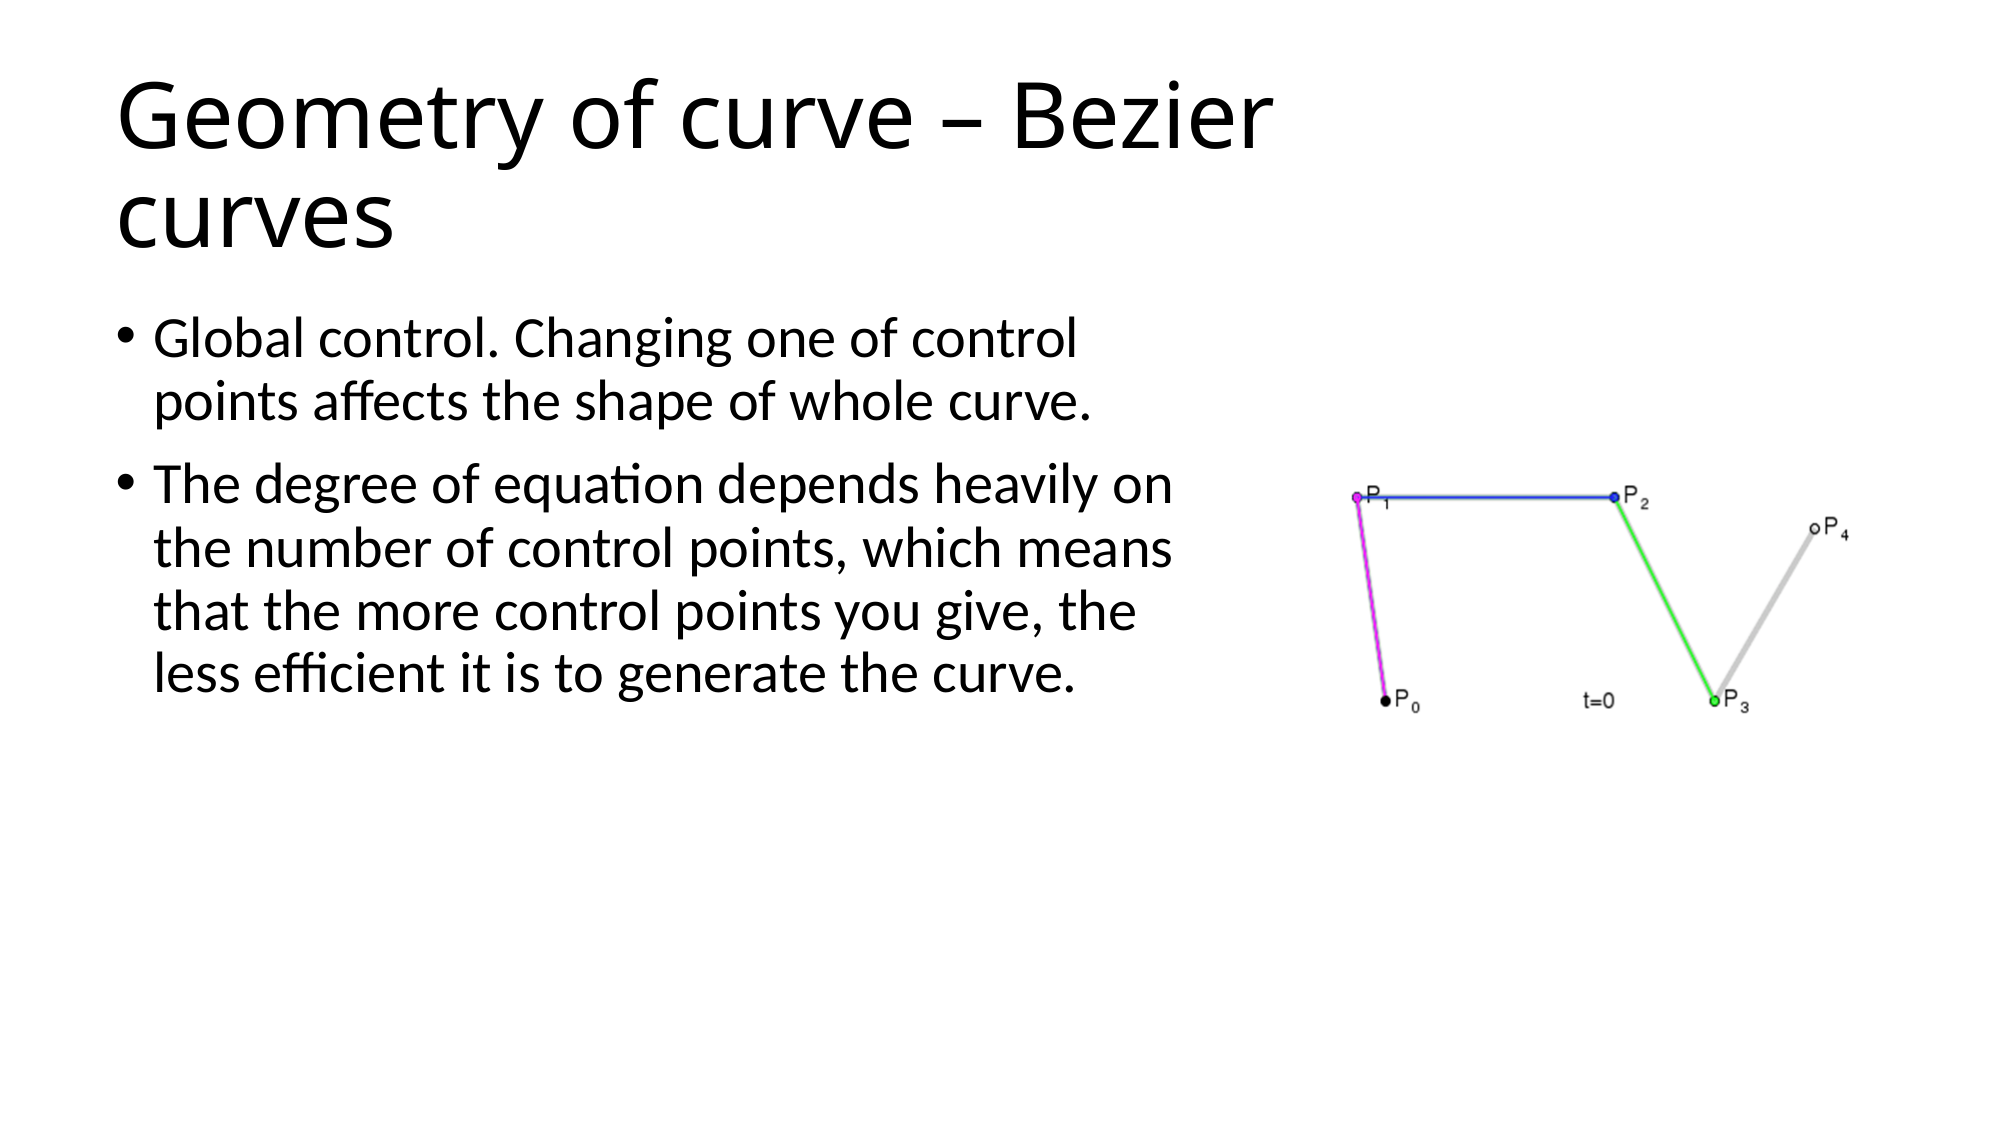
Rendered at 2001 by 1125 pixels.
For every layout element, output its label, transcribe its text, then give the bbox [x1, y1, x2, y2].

list Global control. Changing one of control points affects the shape of whole curve. The degree of equation depends heavily on the number of control points, which means that the more control points you give, the less efficient it is to generate the curve. [100, 299, 1235, 1067]
title Geometry of curve – Bezier curves [100, 59, 1430, 278]
picture [1342, 481, 1857, 716]
